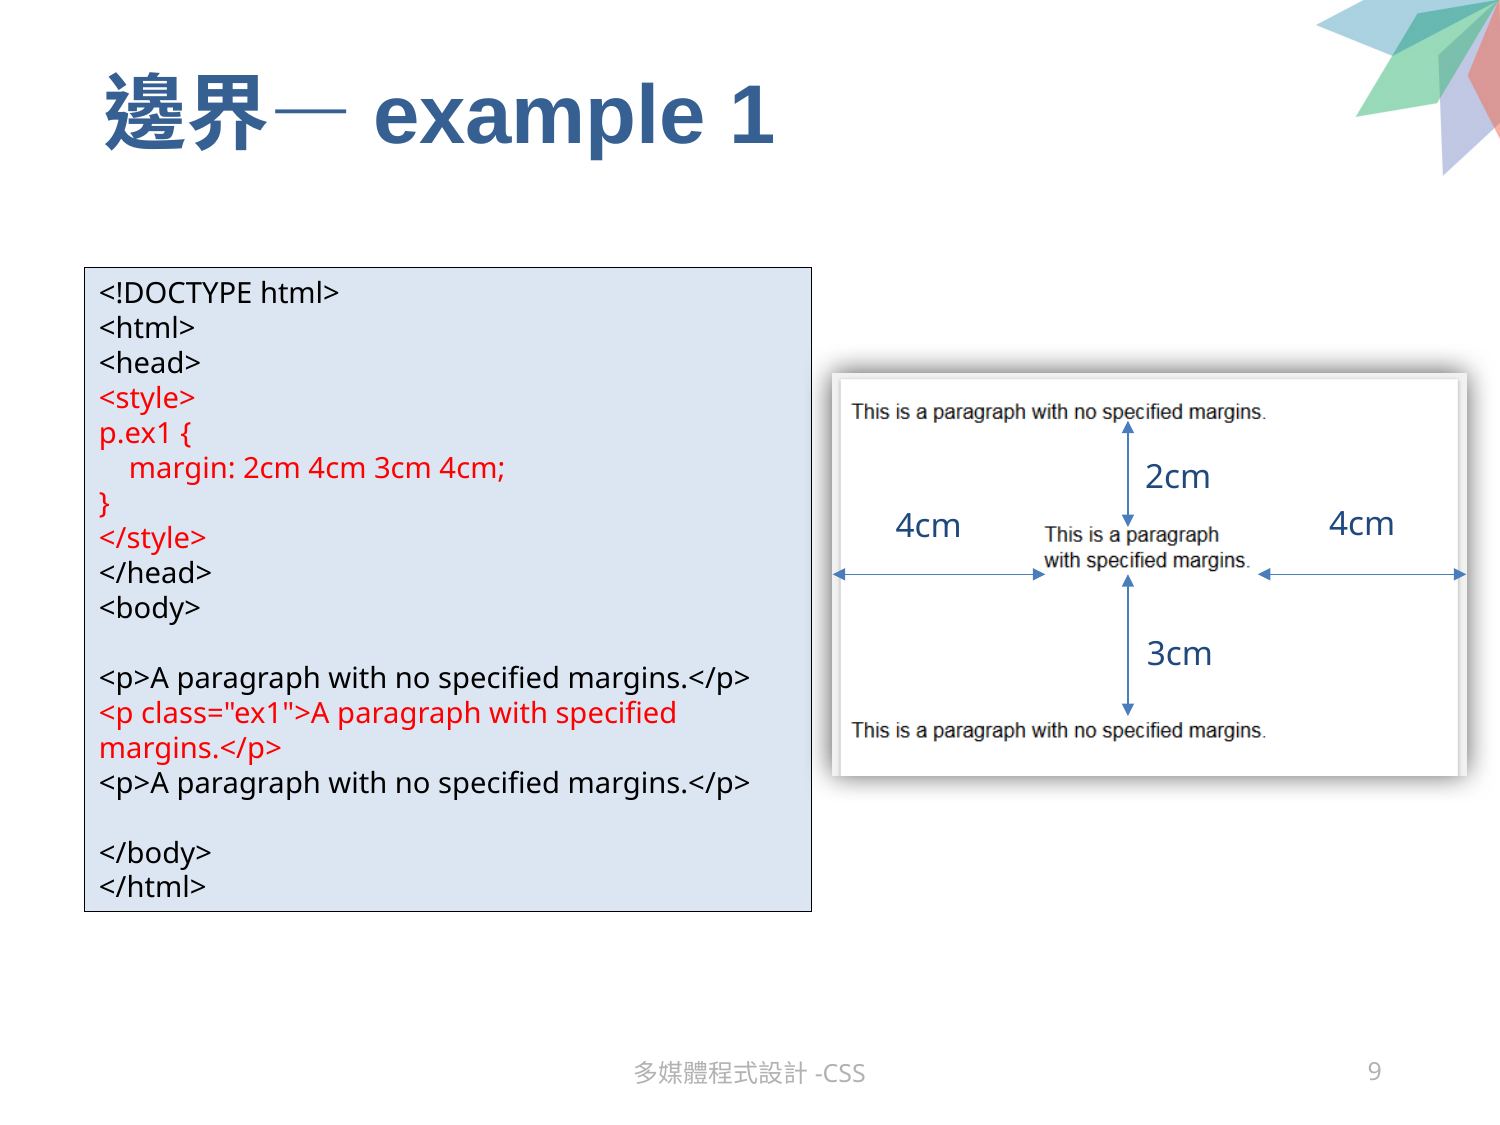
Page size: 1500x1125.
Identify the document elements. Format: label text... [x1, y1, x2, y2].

slide_number 9 [1059, 1042, 1397, 1103]
footer 多媒體程式設計-CSS [496, 1042, 1004, 1103]
text_box <!DOCTYPE html> <html> <head> <style> p.ex1 { margin: 2cm 4cm 3cm 4cm; } </style> </head> <body> <p>A paragraph with no specified margins.</p> <p class="ex1">A paragraph with specified margins.</p> <p>A paragraph with no specified margins.</p> </body> </html> [84, 267, 812, 912]
title 邊界—example 1 [88, 7, 1397, 213]
picture [0, 0, 1500, 1125]
